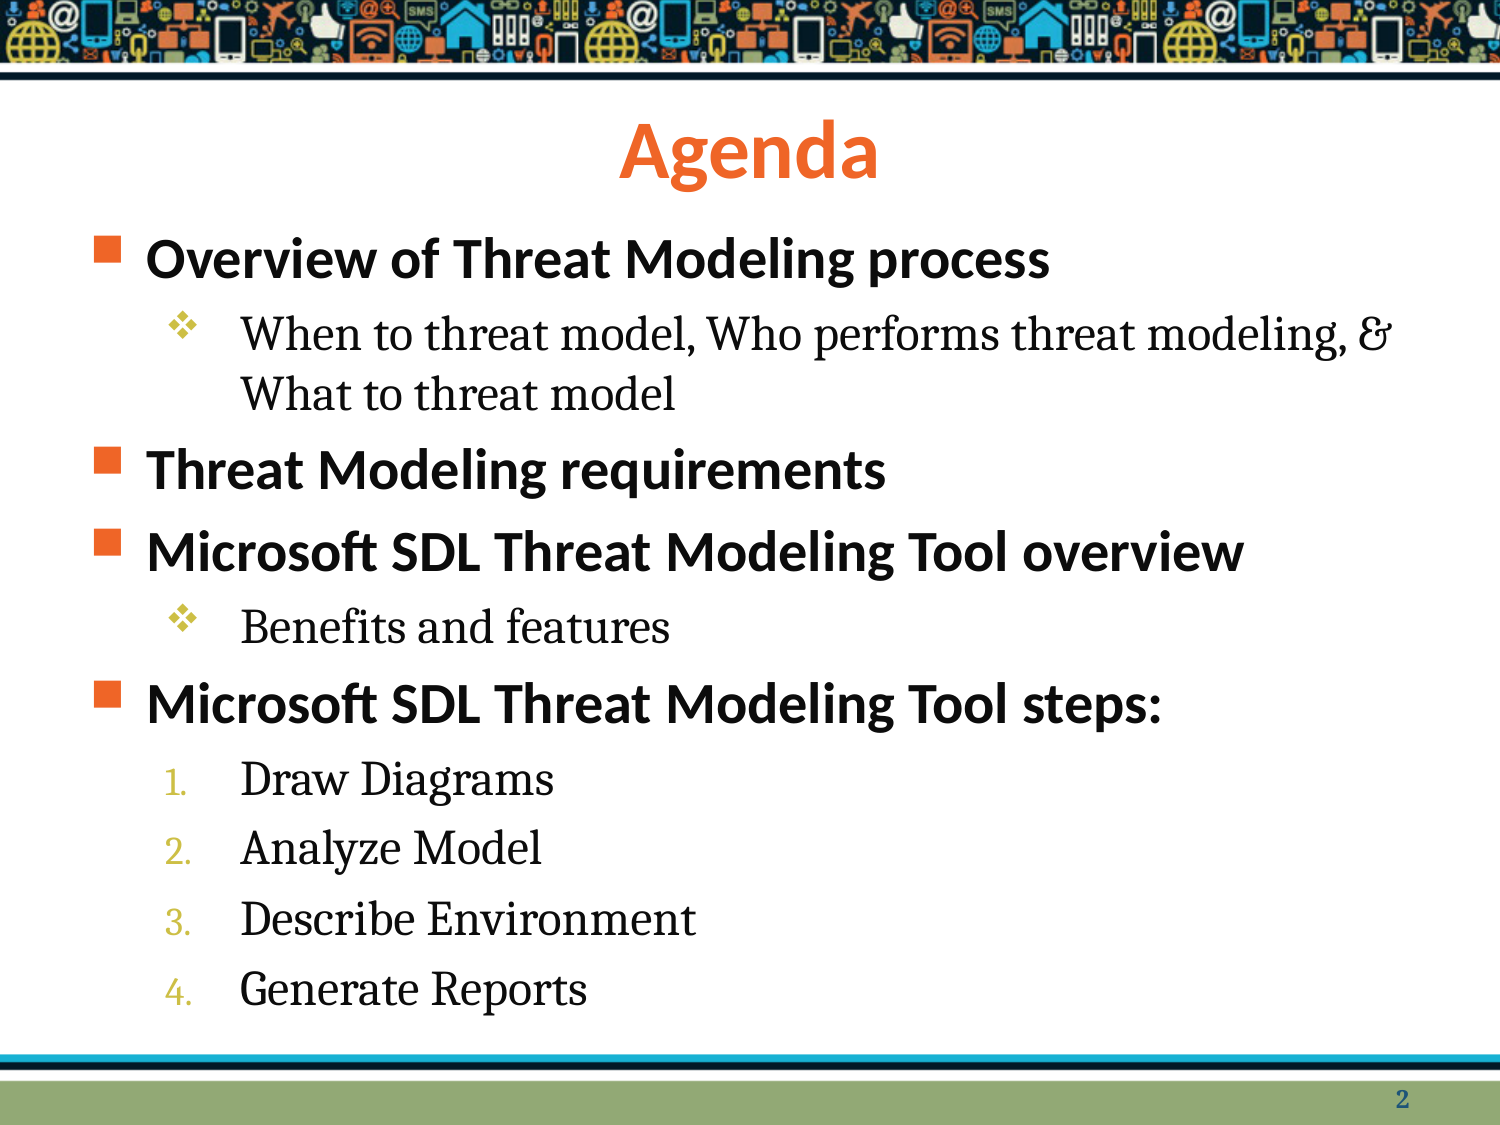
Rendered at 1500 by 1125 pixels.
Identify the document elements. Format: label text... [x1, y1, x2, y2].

title Agenda [75, 87, 1425, 204]
picture [924, 0, 930, 8]
slide_number 2 [1112, 1049, 1426, 1125]
list Overview of Threat Modeling process When to threat model, Who performs threat modeling, & What to threat model Threat Modeling requirements Microsoft SDL Threat Modeling Tool overview Benefits and features Microsoft SDL Threat Modeling Tool steps: Draw Diagrams Analyze Model Describe Environment Generate Reports [75, 212, 1425, 950]
picture [0, 0, 1500, 1125]
